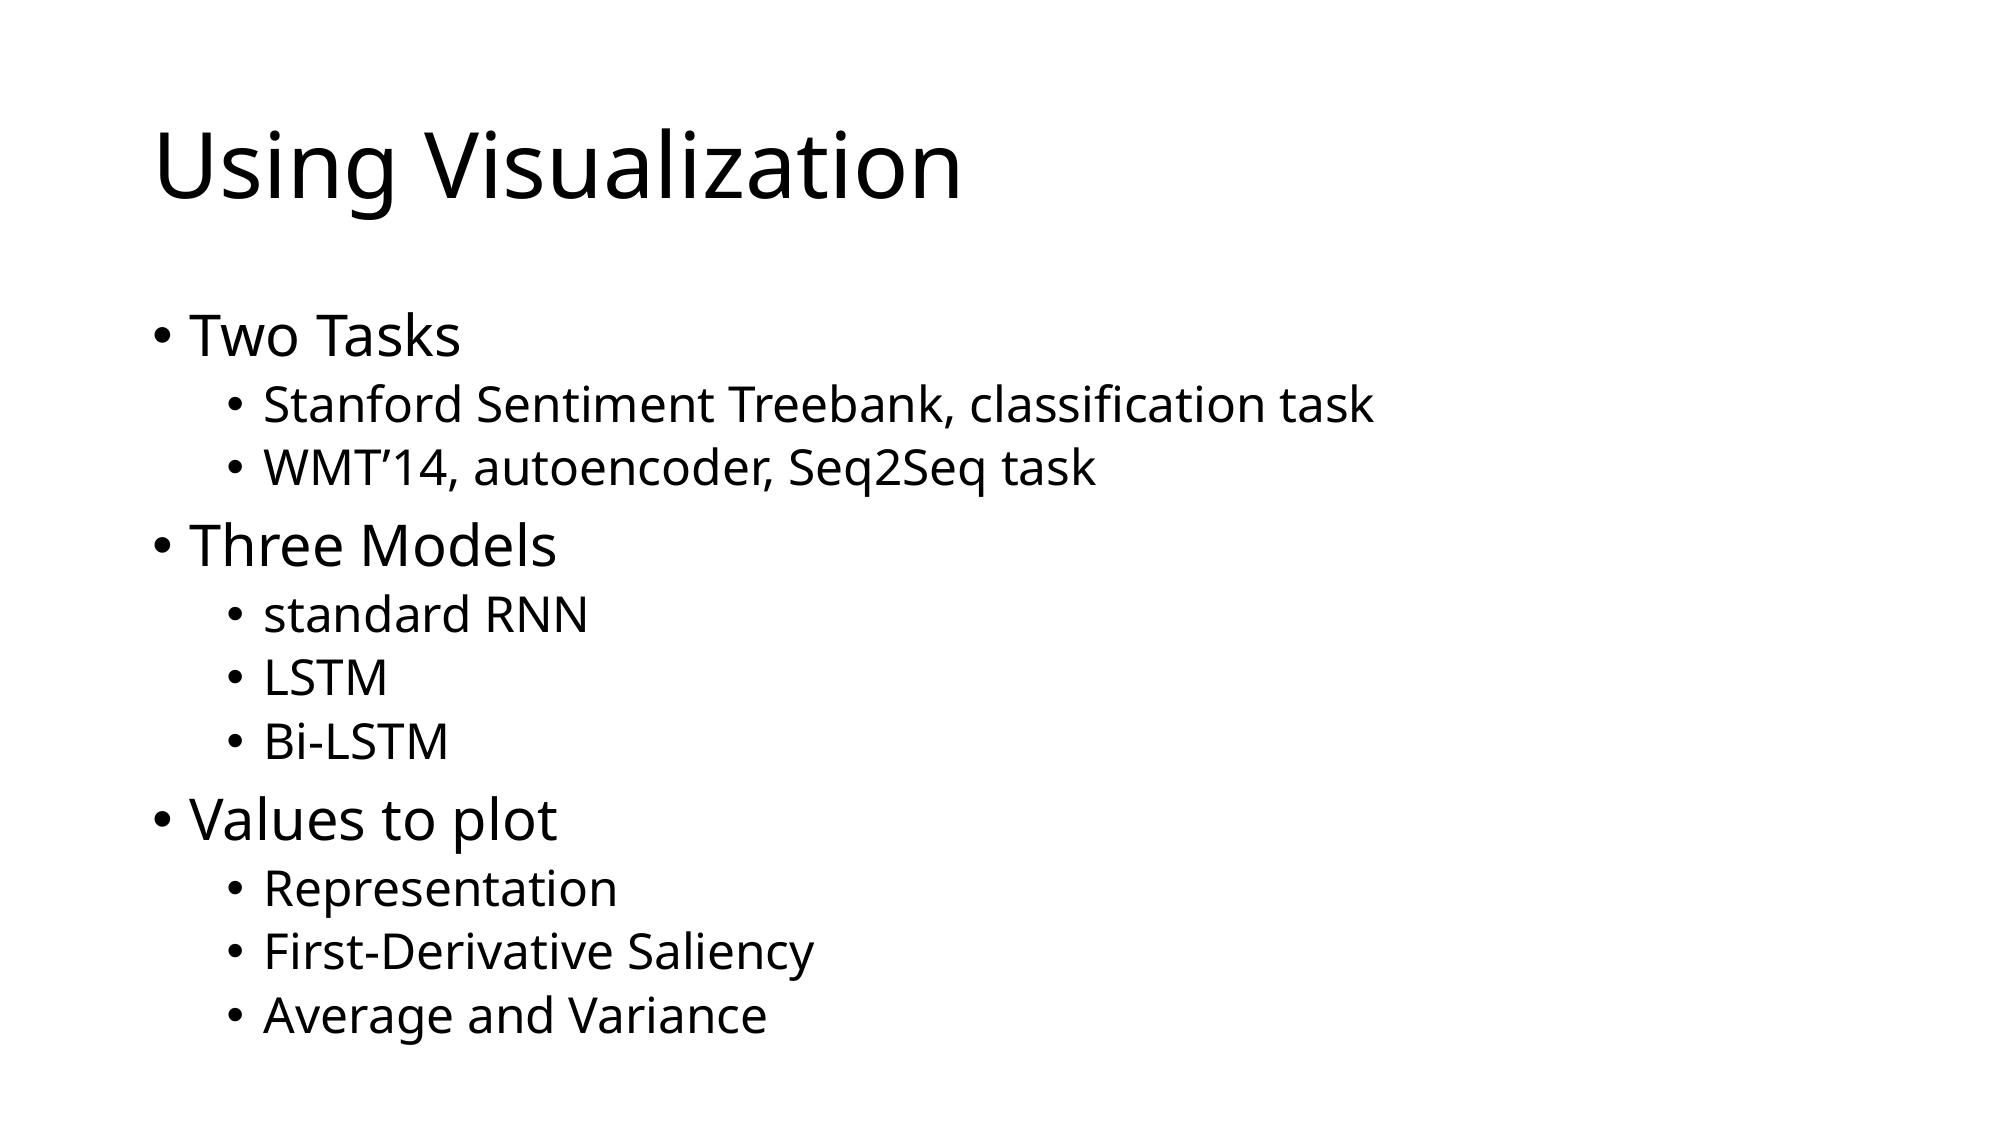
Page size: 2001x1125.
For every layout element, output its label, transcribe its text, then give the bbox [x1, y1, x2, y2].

title Using Visualization [137, 59, 1863, 278]
list Two Tasks Stanford Sentiment Treebank, classification task WMT’14, autoencoder, Seq2Seq task Three Models standard RNN LSTM Bi-LSTM Values to plot Representation First-Derivative Saliency Average and Variance [137, 299, 1863, 1056]
